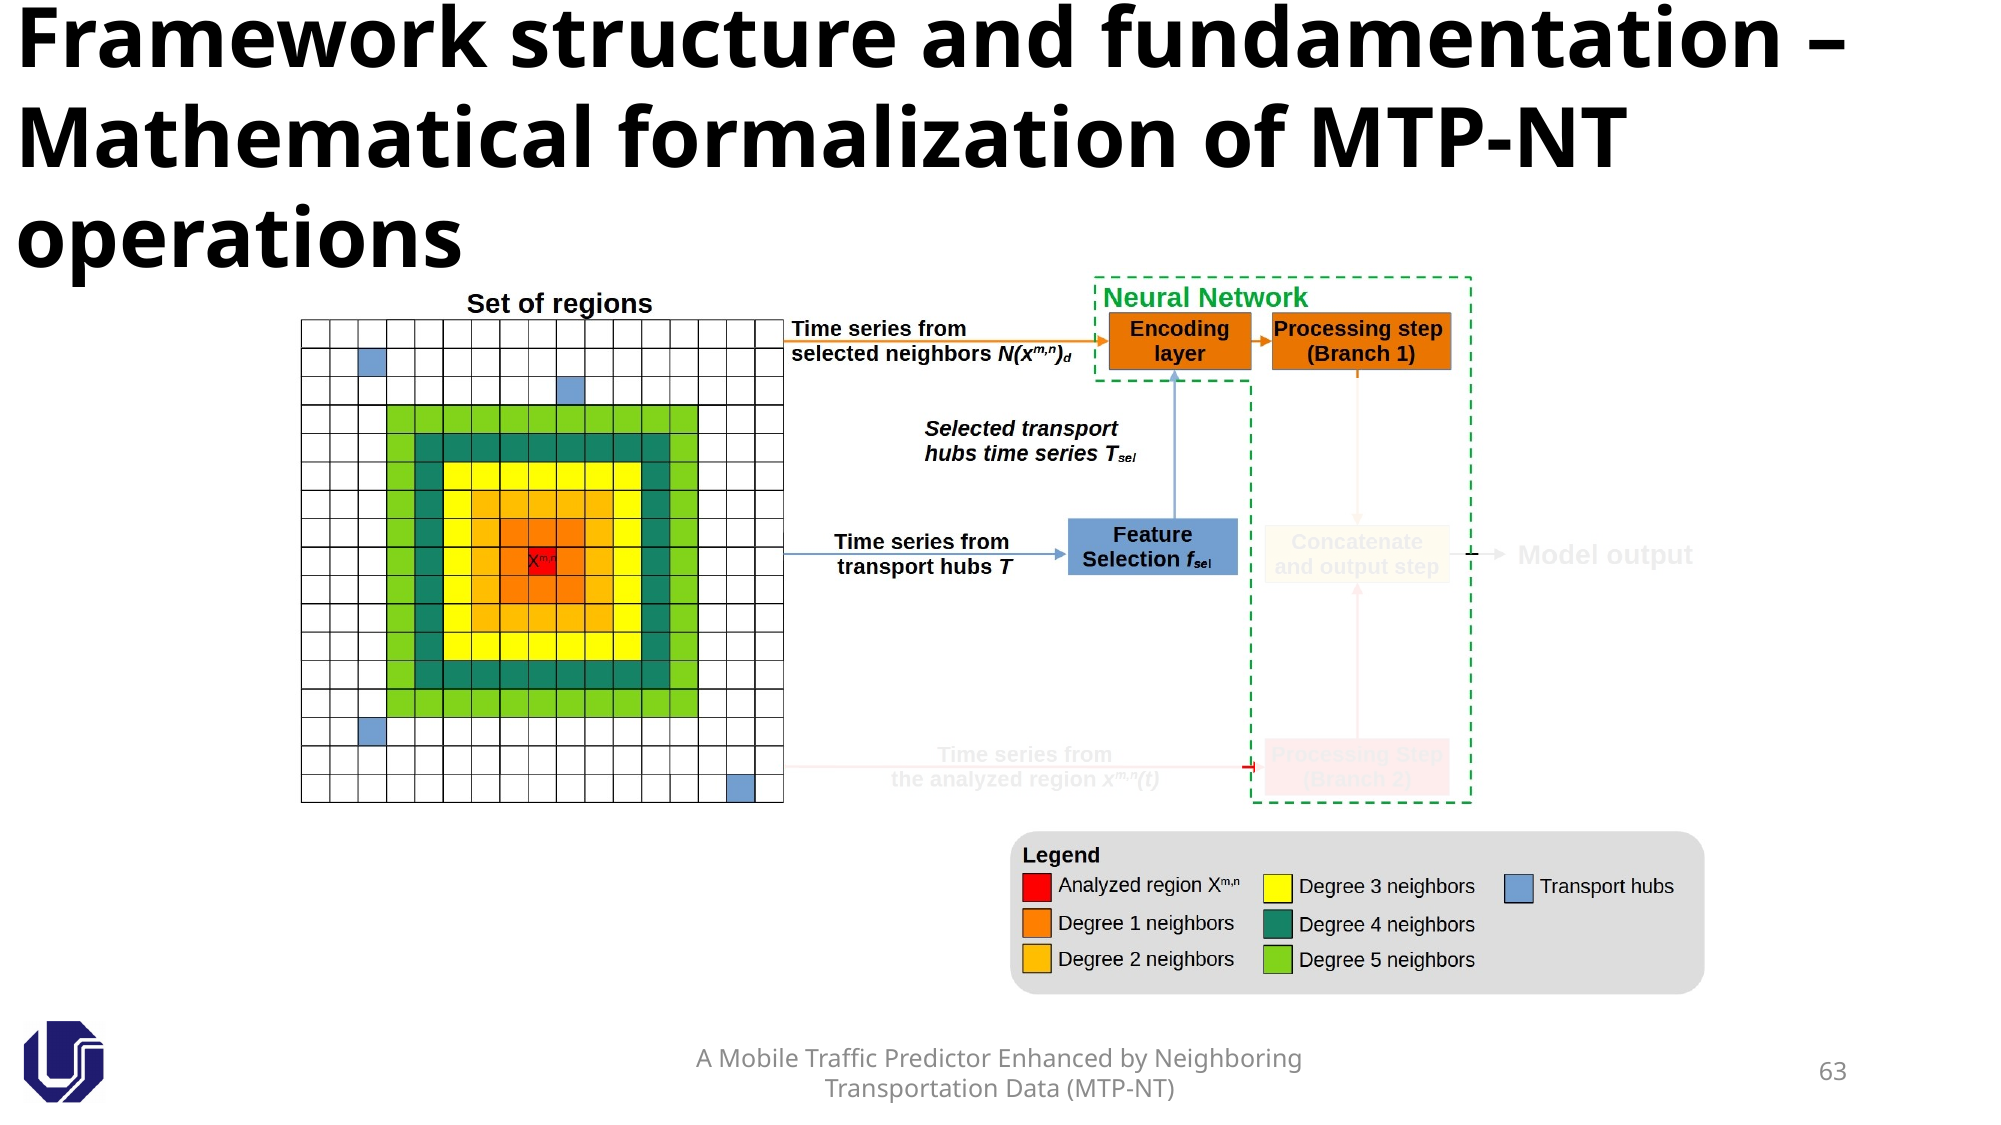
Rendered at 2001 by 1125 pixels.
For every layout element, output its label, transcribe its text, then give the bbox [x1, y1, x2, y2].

picture [283, 268, 1717, 1004]
picture [23, 1021, 106, 1103]
footer A Mobile Traffic Predictor Enhanced by Neighboring Transportation Data (MTP-NT) [662, 1042, 1338, 1103]
slide_number 63 [1412, 1042, 1863, 1103]
text_box Framework structure and fundamentation – Mathematical formalization of MTP-NT operations [0, 0, 1978, 269]
